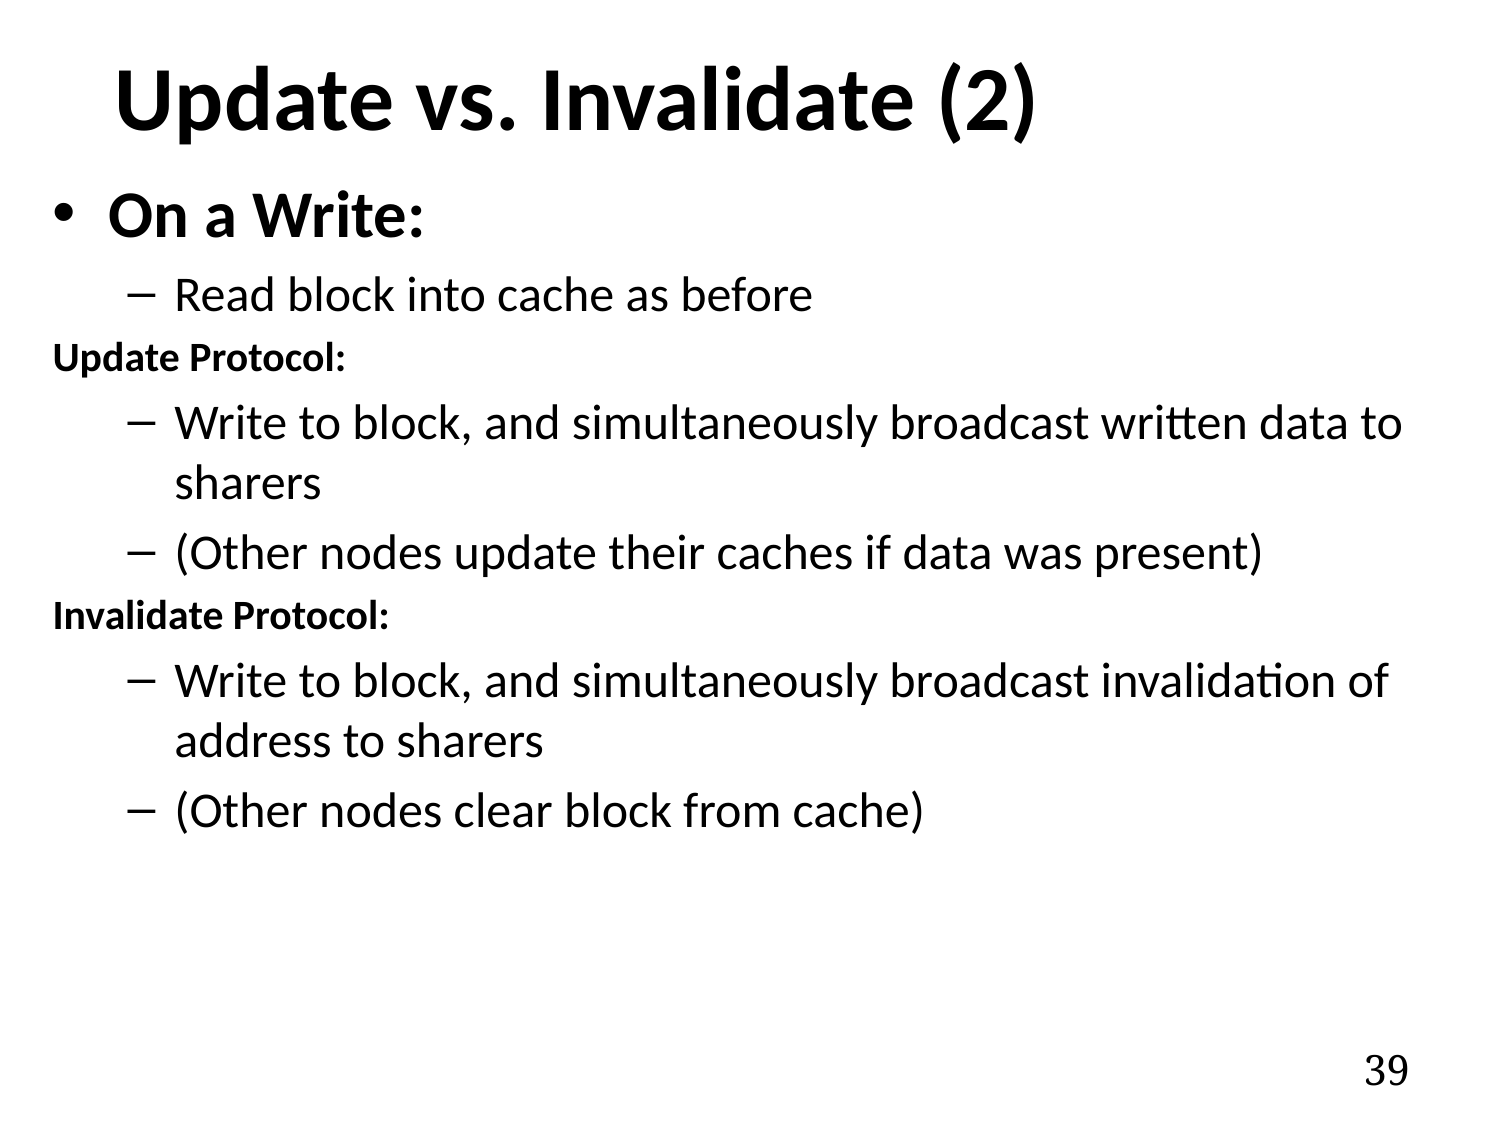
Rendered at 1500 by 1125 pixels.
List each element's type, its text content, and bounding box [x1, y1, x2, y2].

list On a Write: Read block into cache as before Update Protocol: Write to block, and simultaneously broadcast written data to sharers (Other nodes update their caches if data was present) Invalidate Protocol: Write to block, and simultaneously broadcast invalidation of address to sharers (Other nodes clear block from cache) [37, 163, 1450, 1016]
title Update vs. Invalidate (2) [99, 0, 1450, 163]
slide_number 39 [1074, 1042, 1425, 1103]
